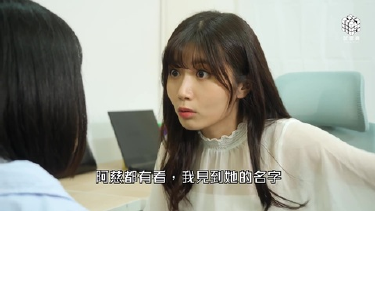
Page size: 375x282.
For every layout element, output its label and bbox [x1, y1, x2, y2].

picture [0, 0, 375, 212]
